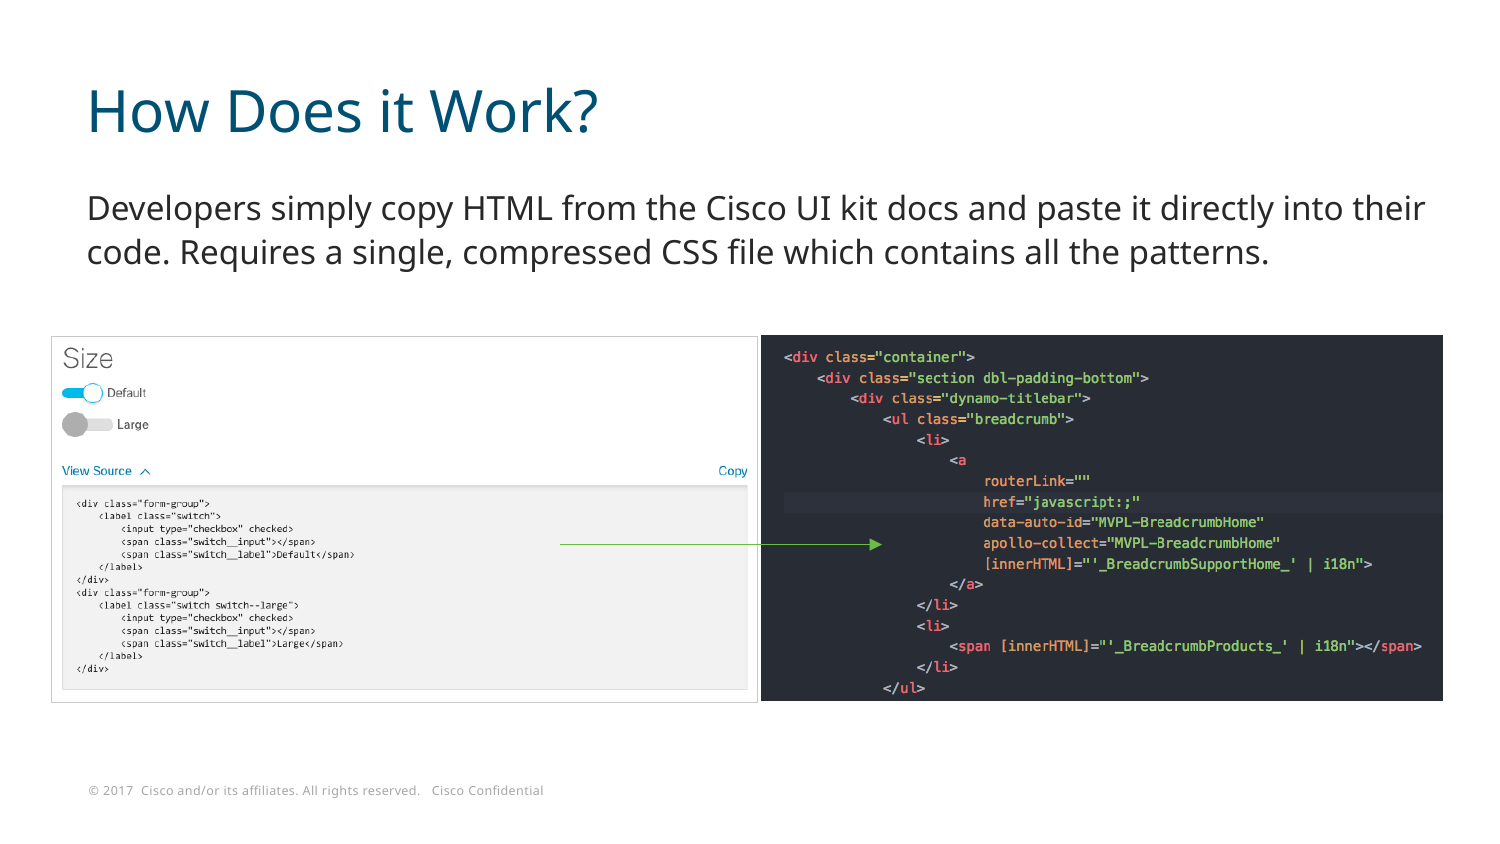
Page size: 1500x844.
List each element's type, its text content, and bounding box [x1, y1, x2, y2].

picture [761, 335, 1443, 702]
picture [51, 335, 758, 703]
title How Does it Work? [71, 55, 1441, 175]
text_box Developers simply copy HTML from the Cisco UI kit docs and paste it directly into their code. Requires a single, compressed CSS file which contains all the patterns. [71, 175, 1470, 541]
